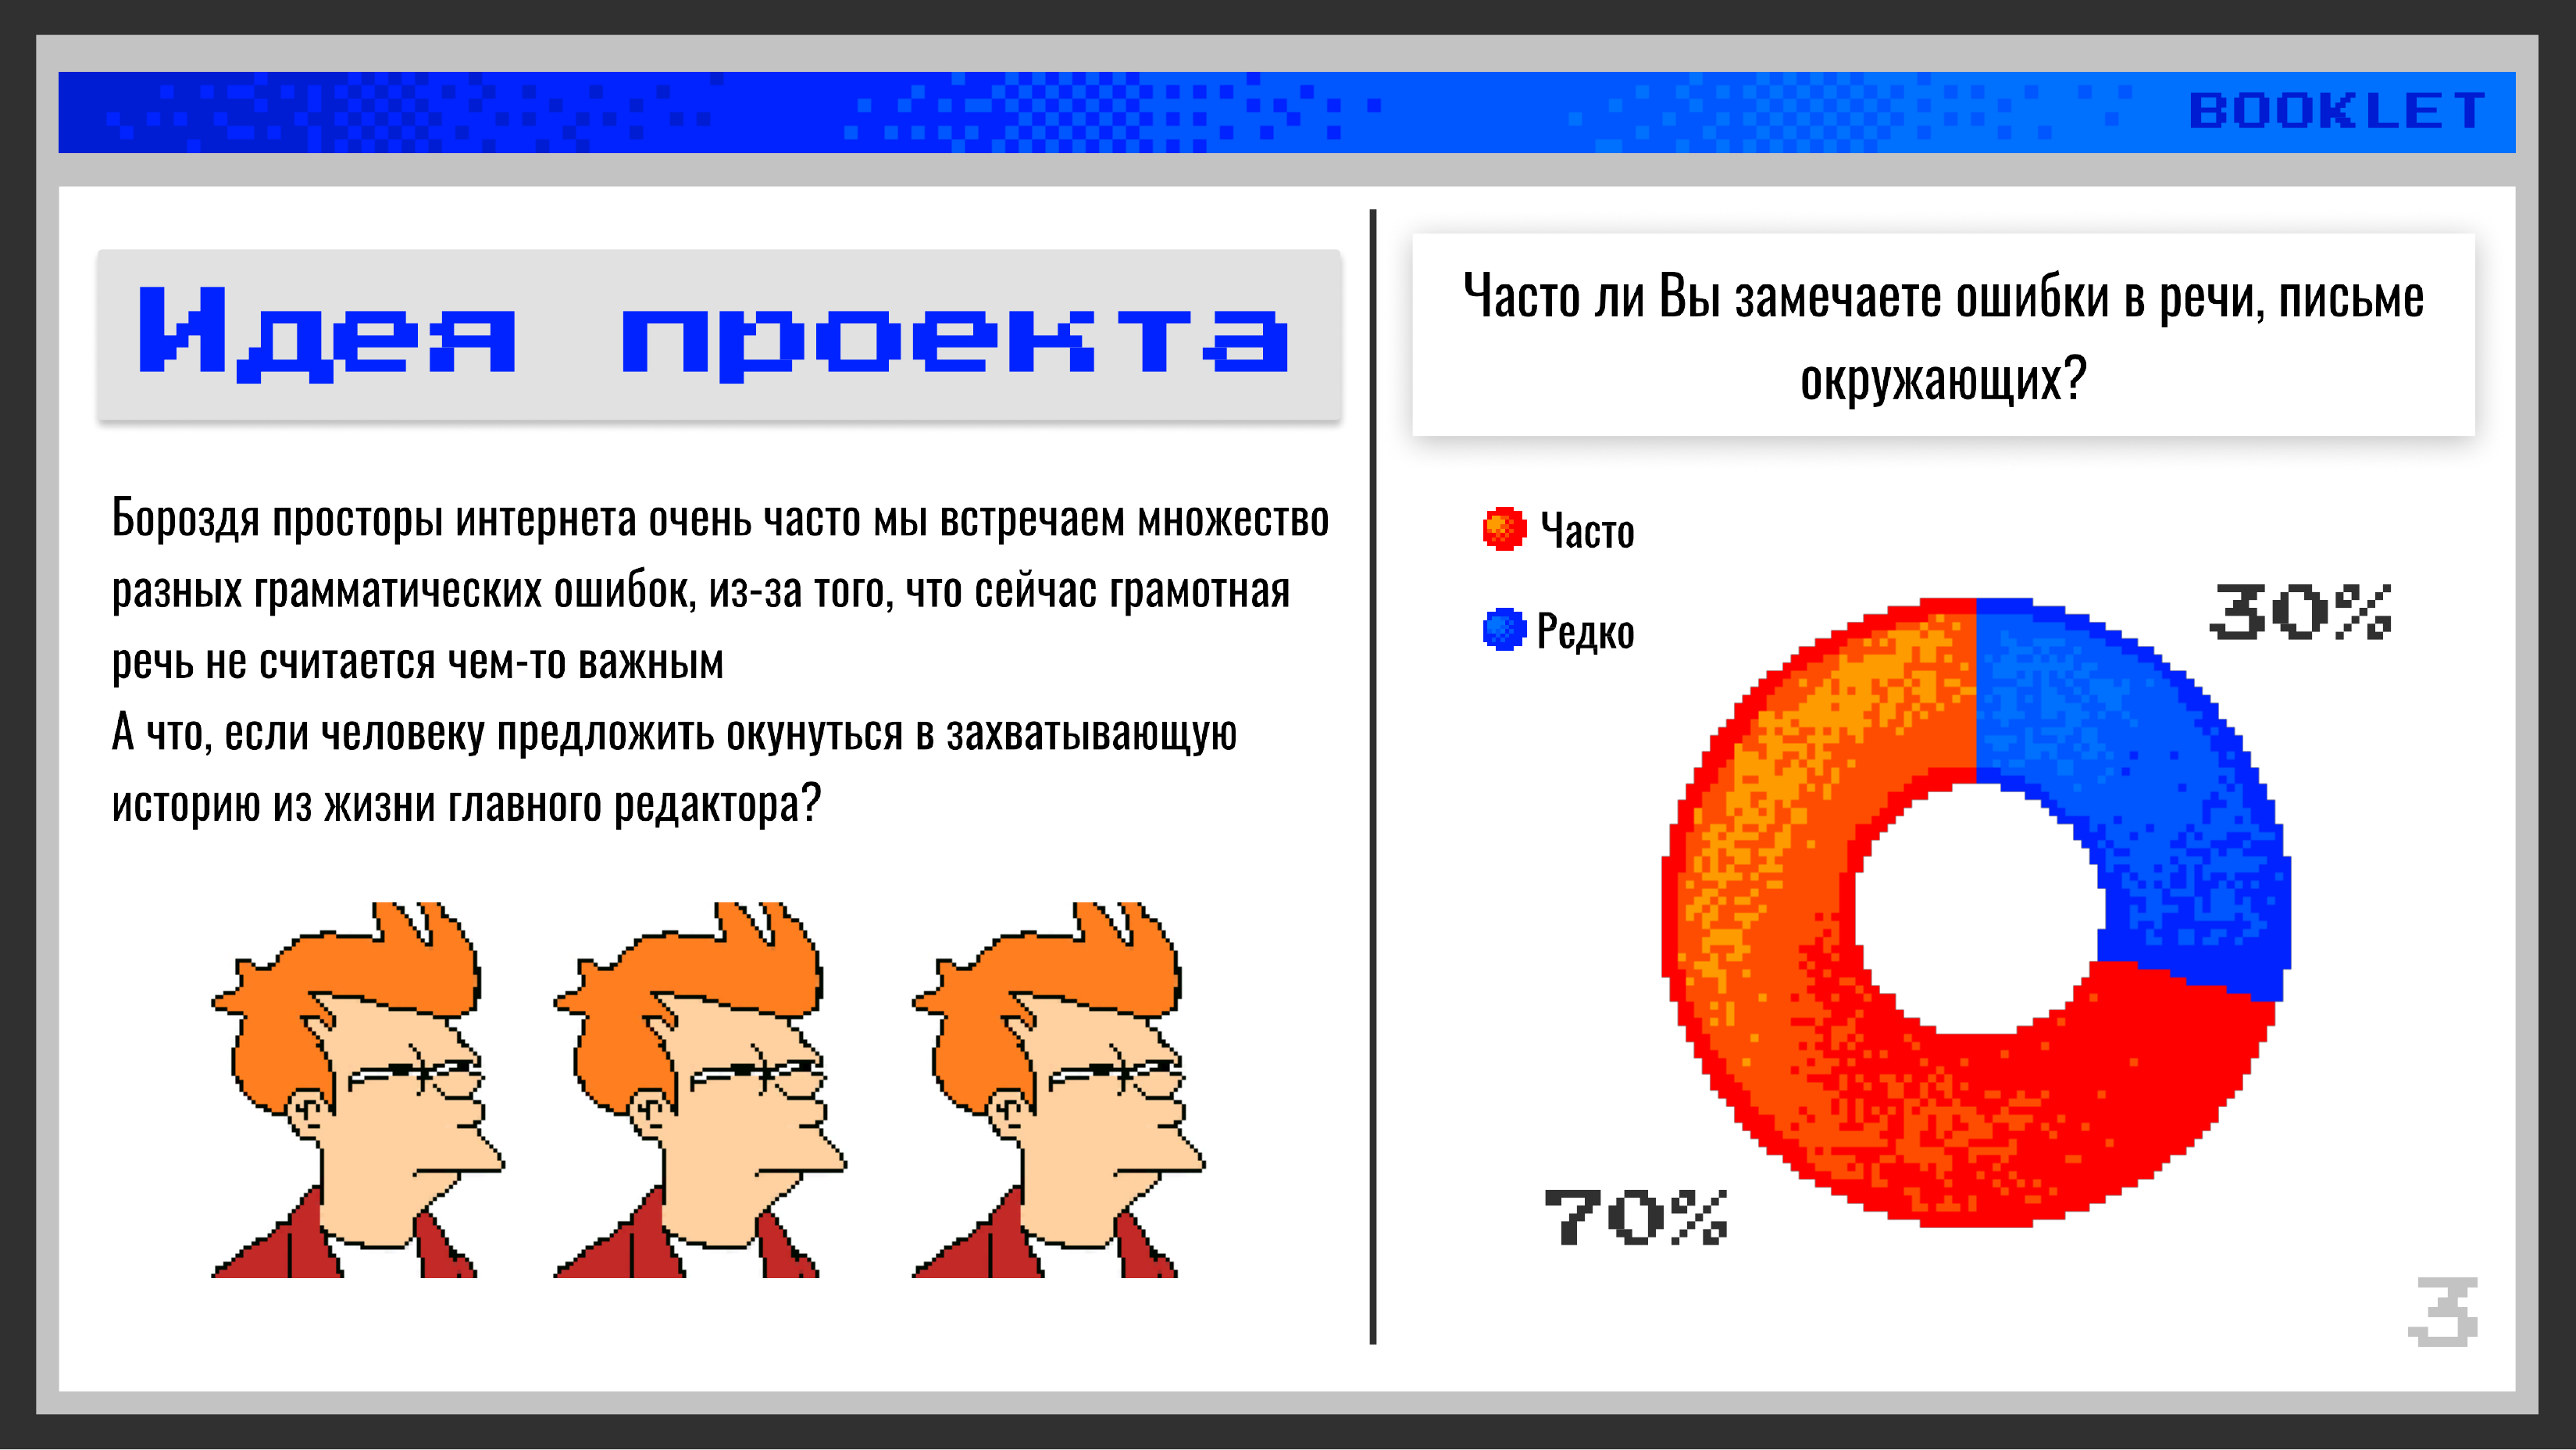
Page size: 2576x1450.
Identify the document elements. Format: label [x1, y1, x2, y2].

text_box [2344, 584, 2360, 609]
text_box [2344, 623, 2352, 632]
text_box [1600, 622, 1610, 648]
text_box [1539, 612, 1557, 648]
text_box [2374, 616, 2392, 632]
text_box [1602, 522, 1617, 548]
picture [59, 72, 2516, 154]
text_box [1585, 521, 1600, 548]
text_box [1380, 206, 2508, 474]
text_box [1369, 209, 1377, 1345]
text_box [1614, 549, 2340, 1277]
text_box [2367, 623, 2383, 640]
text_box [1566, 521, 1582, 548]
text_box [167, 902, 1271, 1278]
text_box [2351, 584, 2392, 624]
picture [1483, 506, 1527, 551]
text_box [1618, 521, 1634, 548]
text_box [1559, 622, 1575, 649]
text_box [1576, 622, 1598, 655]
text_box [89, 246, 1349, 434]
text_box [2408, 1277, 2478, 1347]
text_box [1545, 1190, 1601, 1245]
text_box [1542, 511, 1562, 548]
picture [1483, 607, 1527, 652]
picture [112, 495, 1328, 830]
